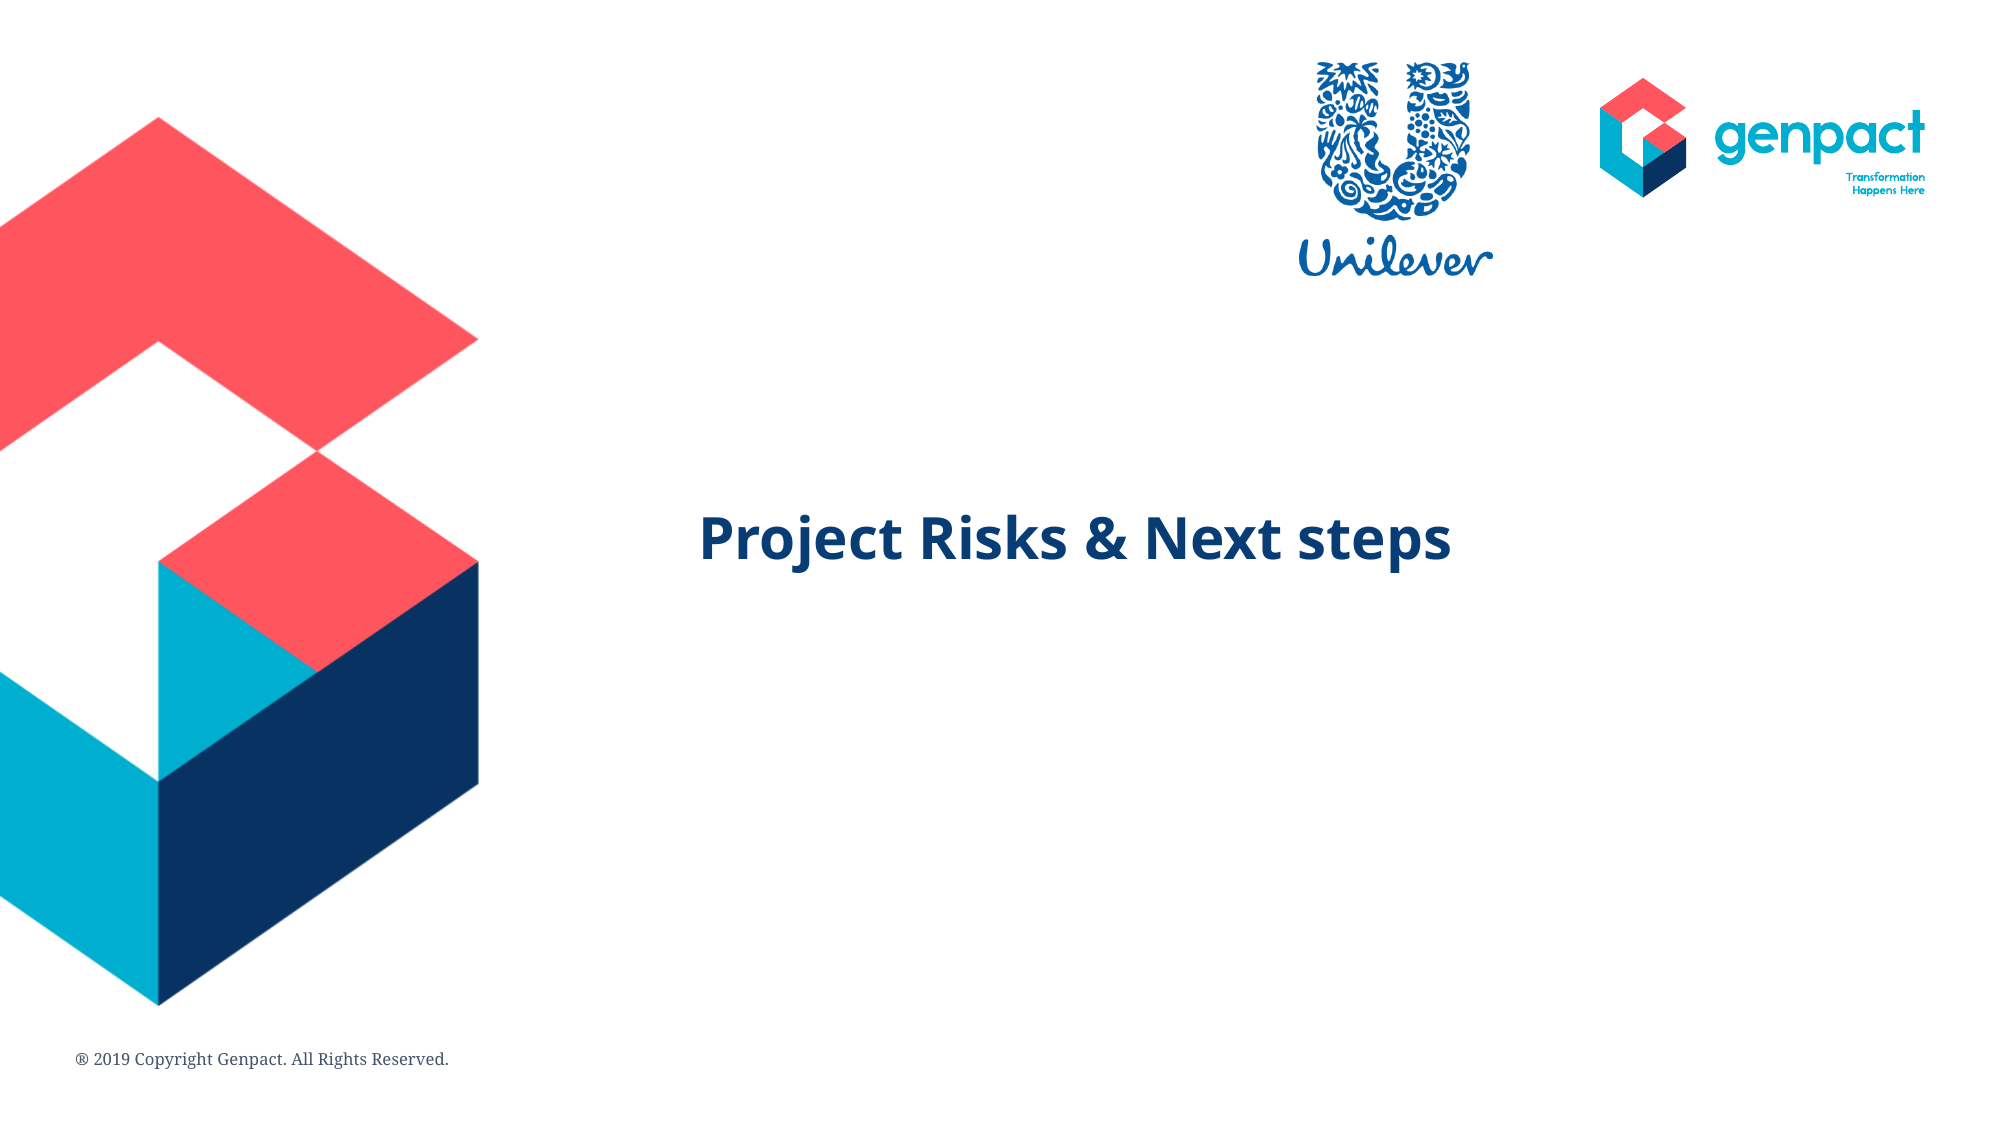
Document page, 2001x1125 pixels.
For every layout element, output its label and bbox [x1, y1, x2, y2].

list [683, 457, 1646, 669]
picture [0, 0, 2001, 1125]
